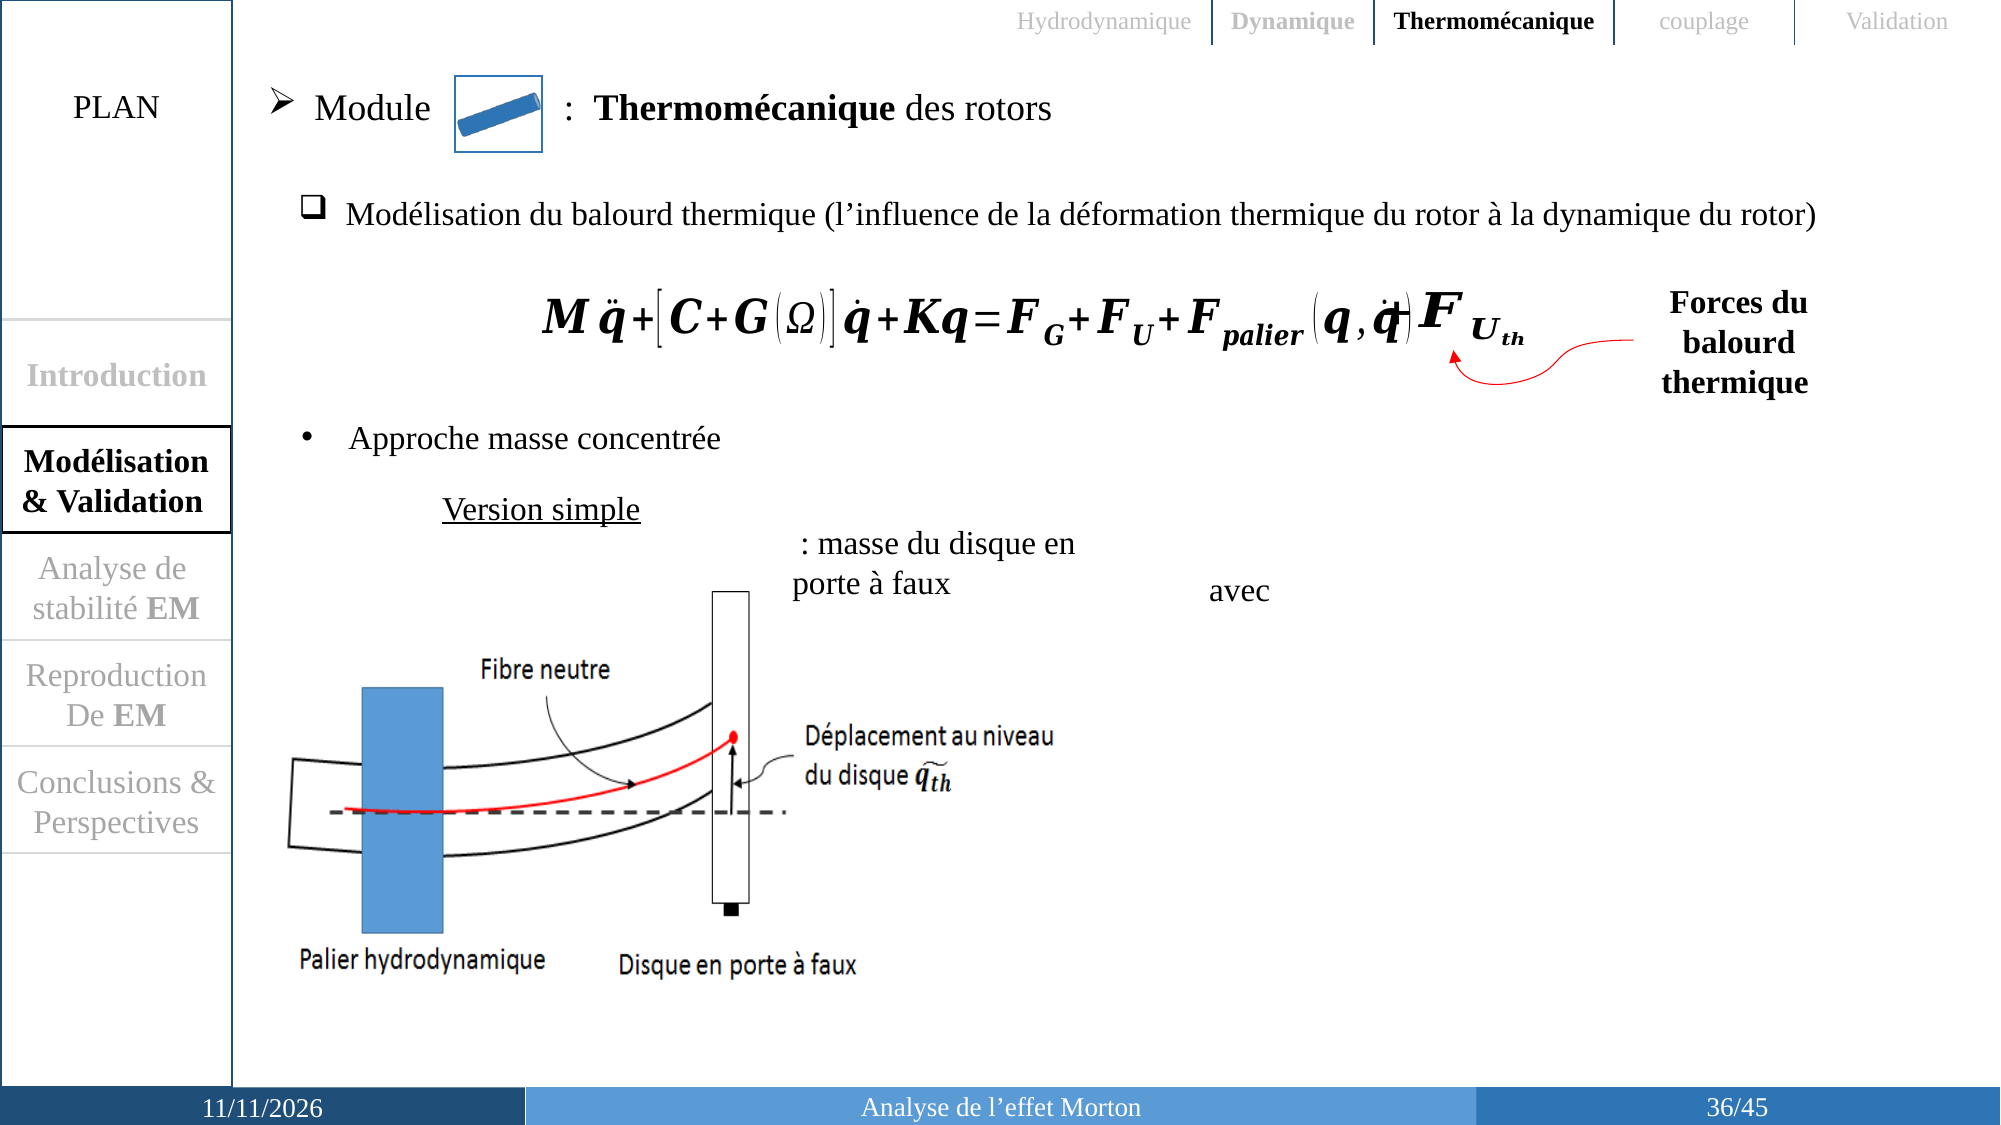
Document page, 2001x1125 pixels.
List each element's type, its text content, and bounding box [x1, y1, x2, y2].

picture [457, 92, 541, 137]
text_box Module : Thermomécanique des rotors [543, 75, 1091, 136]
table_header couplage [1615, 0, 1794, 45]
text_box Modélisation du balourd thermique (l’influence de la déformation thermique du rotor à la dynamique du rotor) [283, 184, 1834, 240]
picture [283, 591, 1075, 1003]
table_header Hydrodynamique [996, 0, 1211, 45]
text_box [1453, 340, 1634, 351]
text_box [0, 0, 233, 1087]
footer Analyse de l’effet Morton [526, 1087, 1477, 1125]
table_header Dynamique [1213, 0, 1373, 45]
text_box [454, 75, 543, 153]
text_box Forces du balourd thermique [1633, 272, 1845, 408]
text_box Version simple [427, 479, 656, 535]
text_box Module : Thermomécanique des rotors [252, 75, 454, 136]
table_header Thermomécanique [1375, 0, 1613, 45]
text_box Approche masse concentrée [286, 409, 737, 464]
slide_number 36/45 [1477, 1087, 2000, 1125]
table_header Validation [1795, 0, 2000, 45]
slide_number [0, 1087, 525, 1125]
